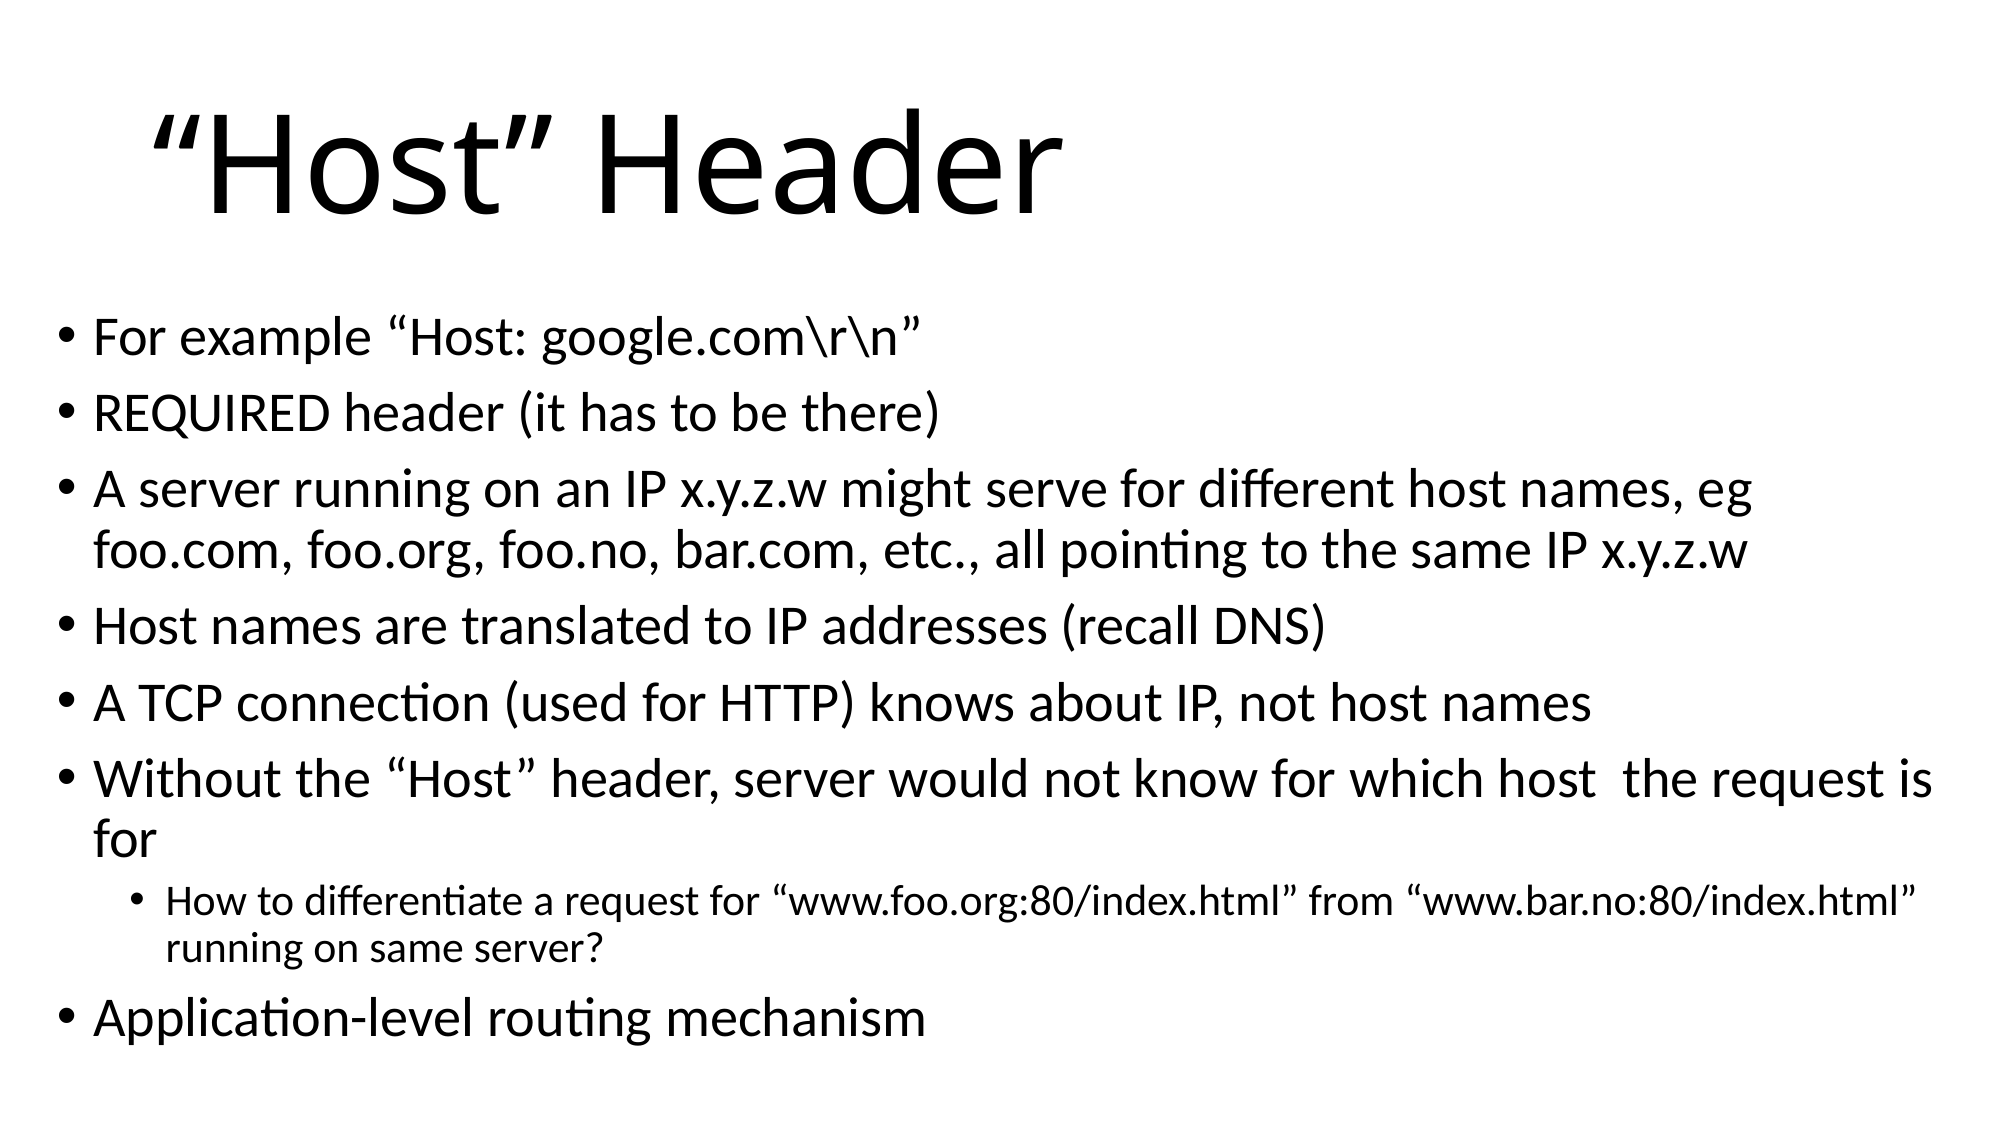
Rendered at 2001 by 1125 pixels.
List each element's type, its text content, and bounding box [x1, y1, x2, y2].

list For example “Host: google.com\r\n” REQUIRED header (it has to be there) A server running on an IP x.y.z.w might serve for different host names, eg foo.com, foo.org, foo.no, bar.com, etc., all pointing to the same IP x.y.z.w Host names are translated to IP addresses (recall DNS) A TCP connection (used for HTTP) knows about IP, not host names Without the “Host” header, server would not know for which host the request is for How to differentiate a request for “www.foo.org:80/index.html” from “www.bar.no:80/index.html” running on same server? Application-level routing mechanism [41, 299, 1954, 1066]
title “Host” Header [137, 59, 1863, 278]
